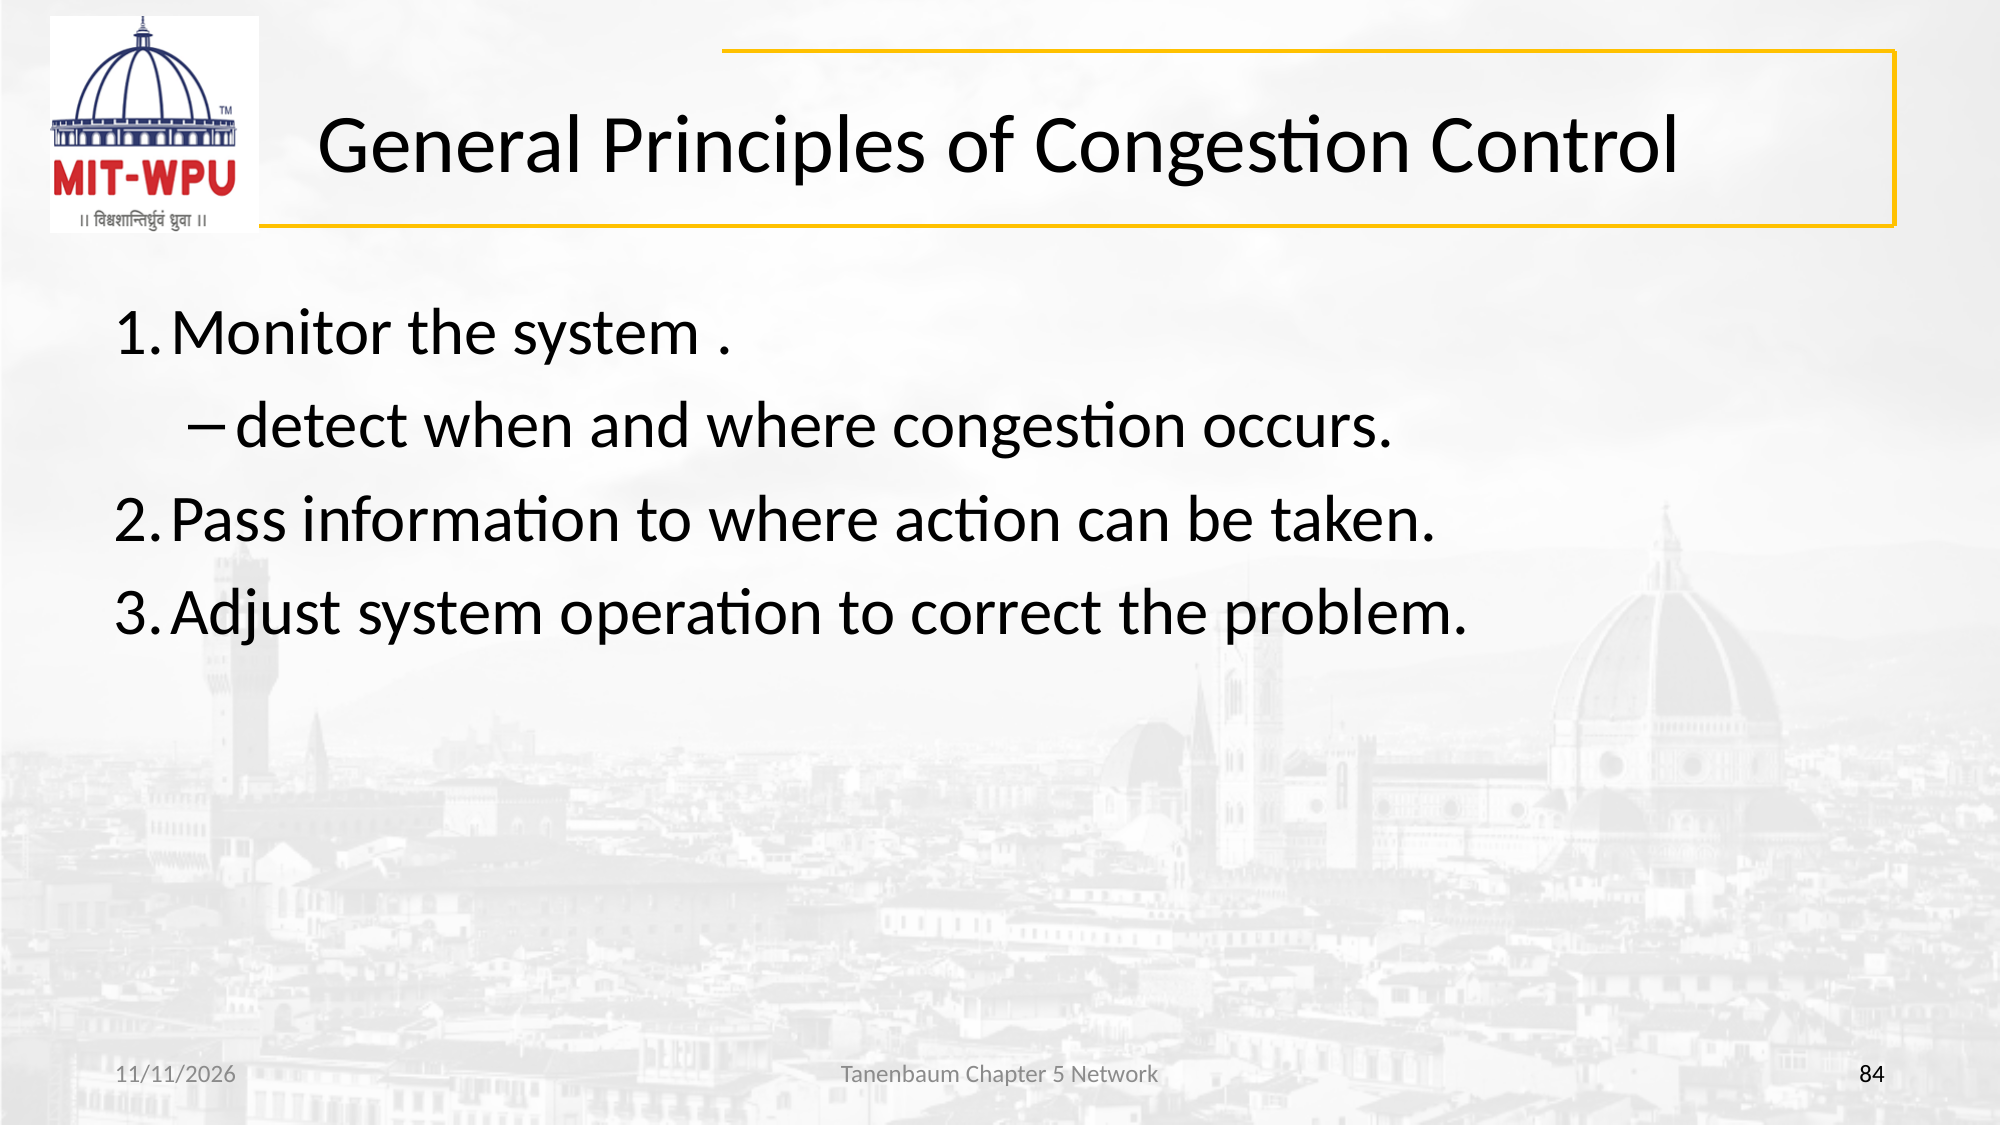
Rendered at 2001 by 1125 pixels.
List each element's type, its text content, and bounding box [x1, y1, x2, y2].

list Monitor the system . detect when and where congestion occurs. Pass information to where action can be taken. Adjust system operation to correct the problem. [98, 280, 2000, 1075]
picture [50, 16, 259, 233]
slide_number 84 [1433, 1075, 1900, 1103]
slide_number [99, 1075, 567, 1103]
title General Principles of Congestion Control [99, 45, 1900, 233]
footer Tanenbaum Chapter 5 Network [683, 1075, 1317, 1103]
